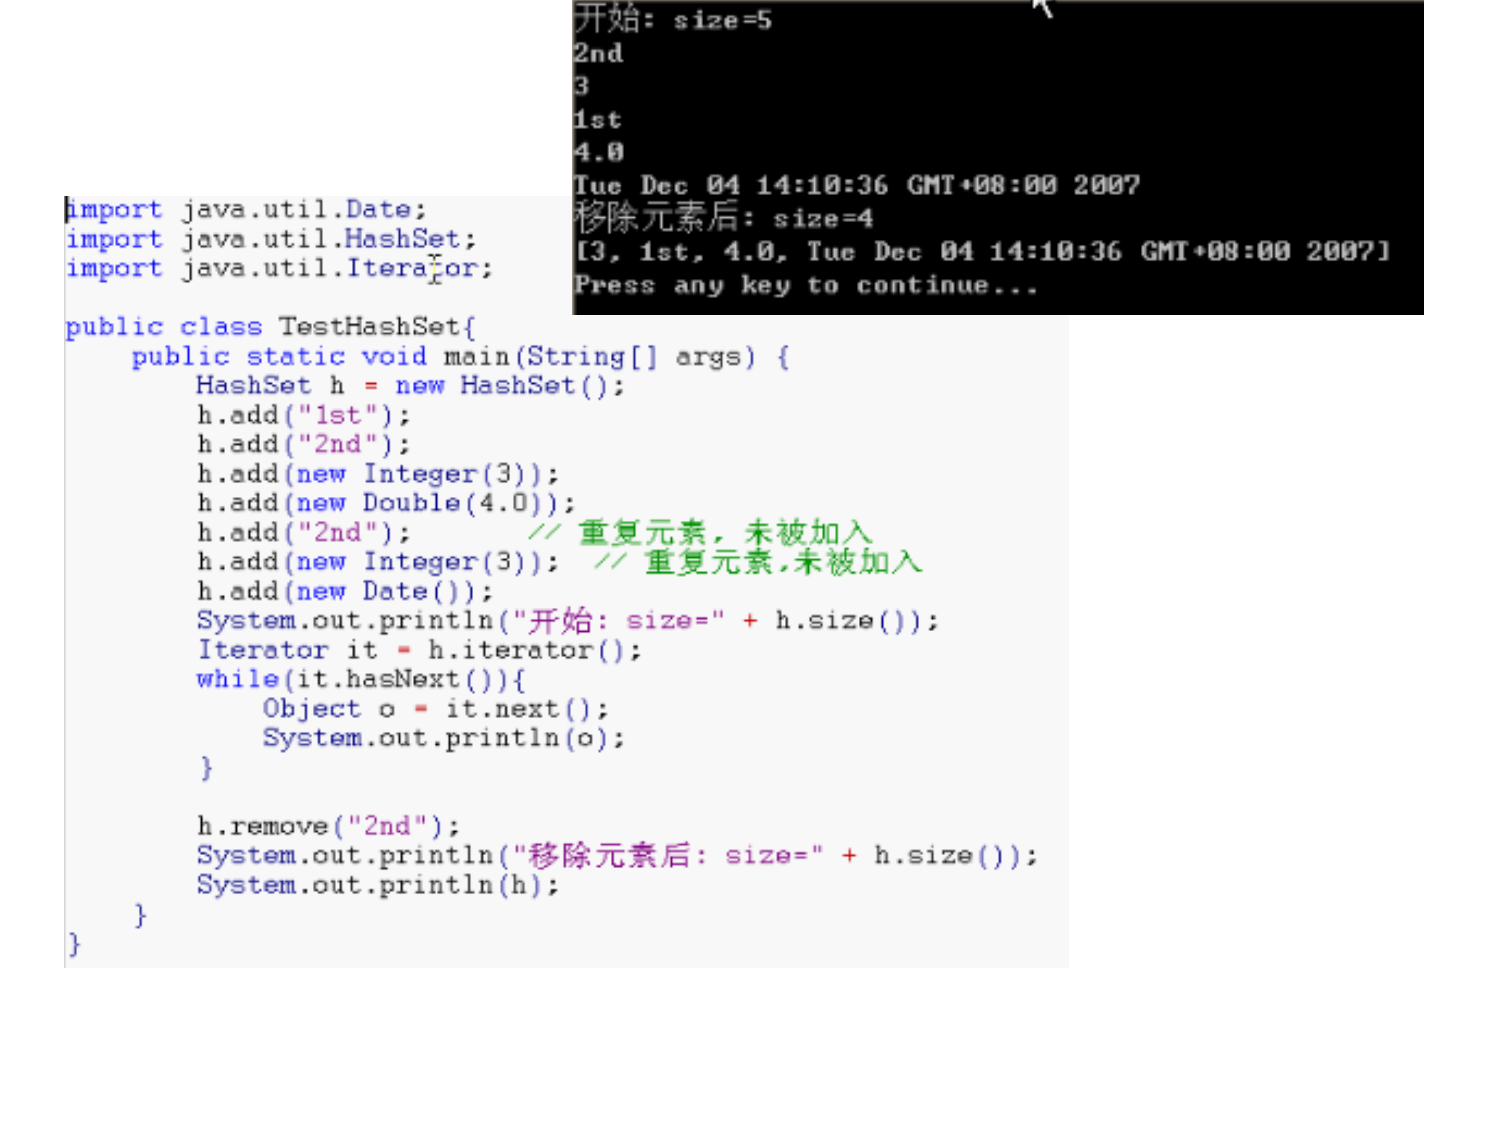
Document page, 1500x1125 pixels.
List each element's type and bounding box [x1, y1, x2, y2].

text_box [64, 0, 1424, 968]
